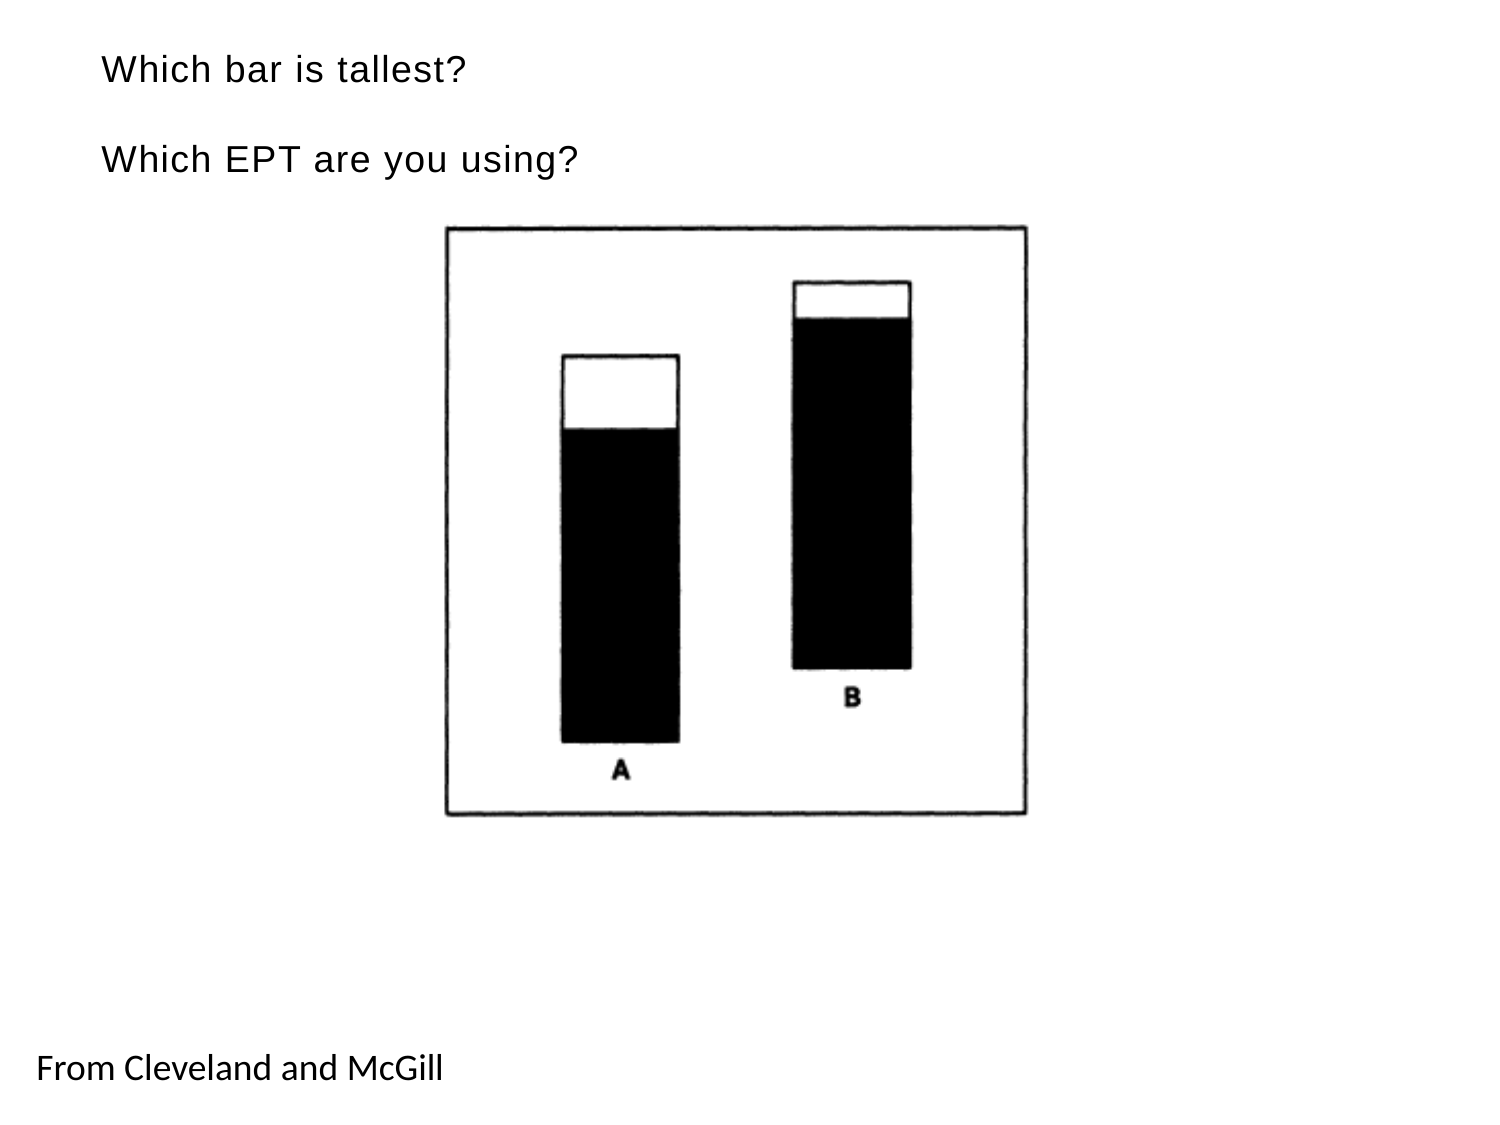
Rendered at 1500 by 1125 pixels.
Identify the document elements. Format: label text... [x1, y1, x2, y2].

text_box Which bar is tallest? Which EPT are you using? [86, 38, 976, 188]
picture [437, 217, 1035, 838]
text_box From Cleveland and McGill [21, 1035, 460, 1096]
